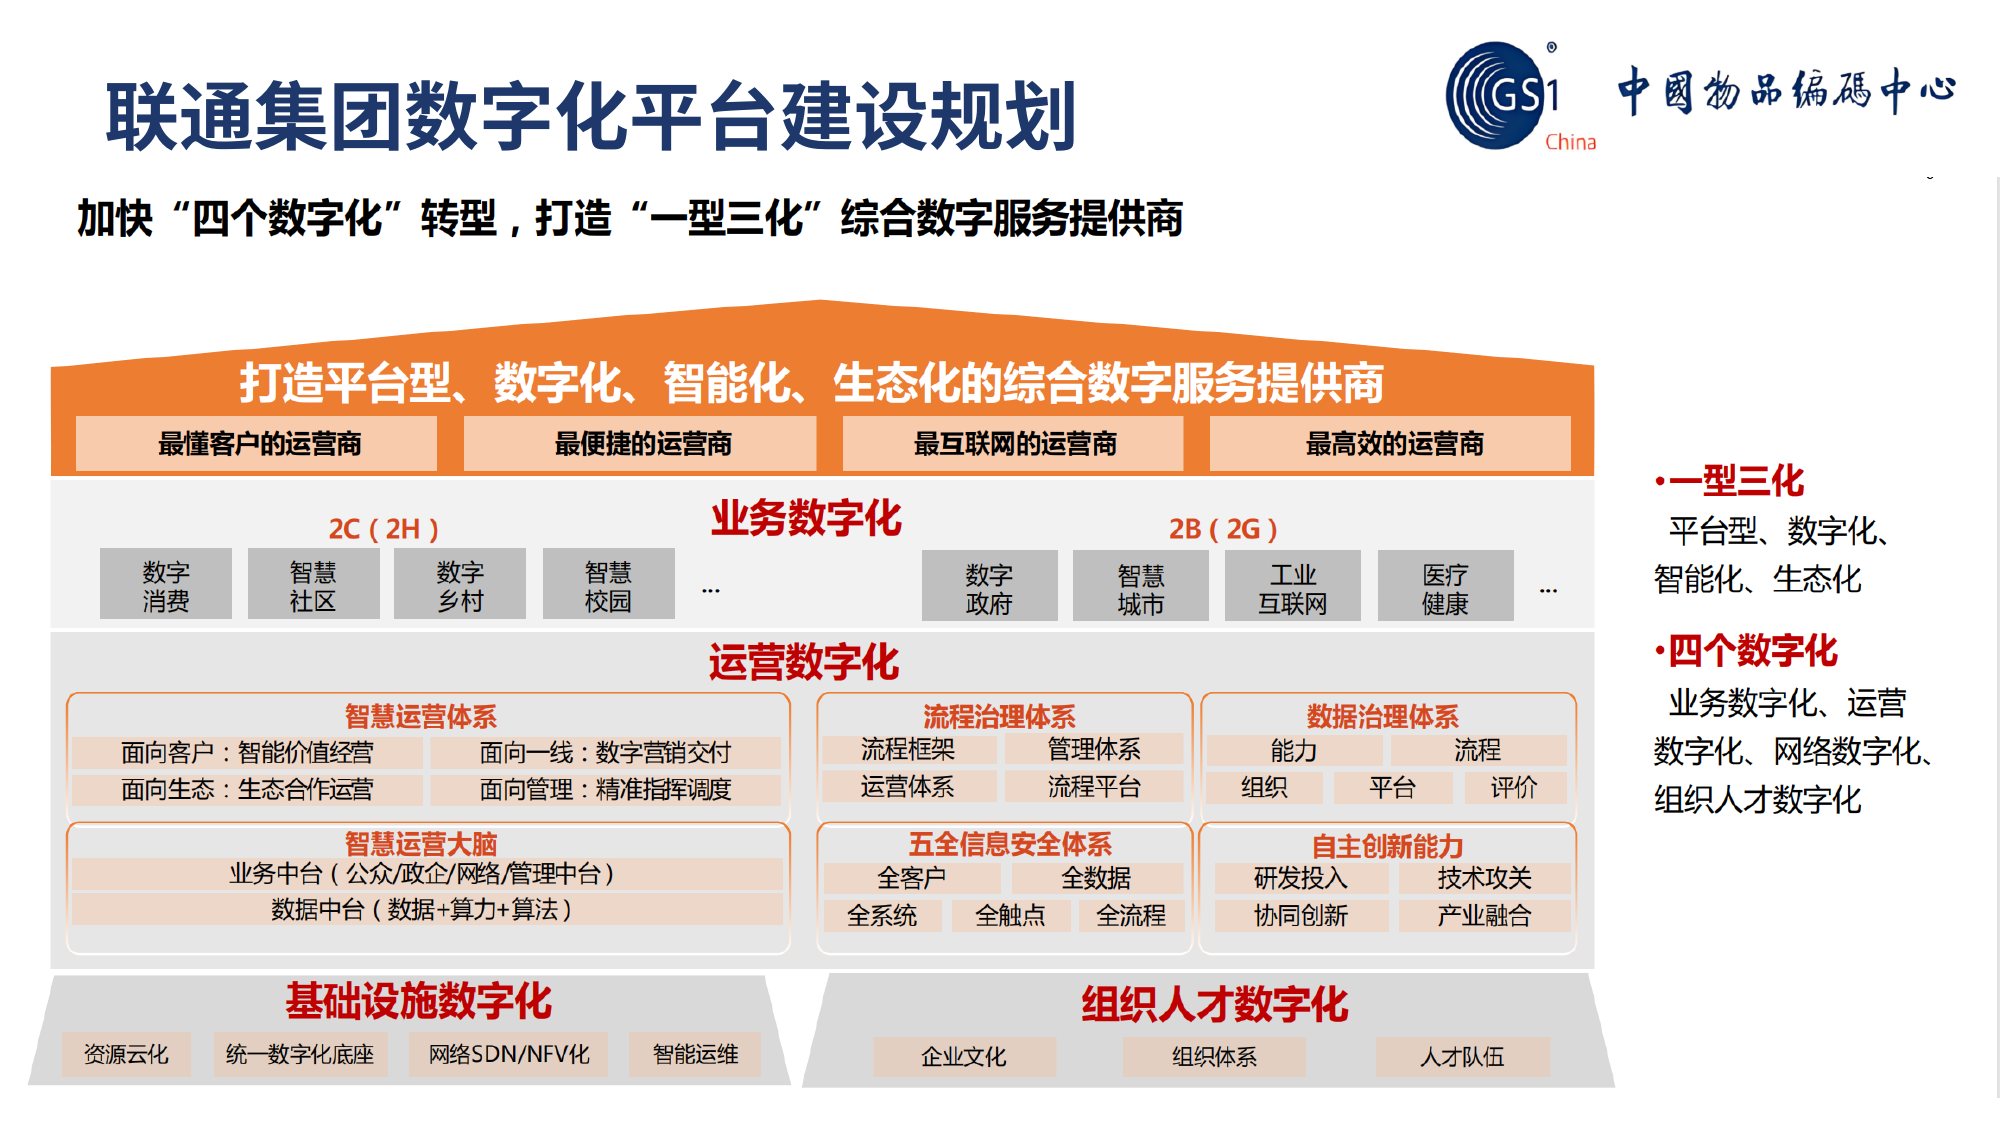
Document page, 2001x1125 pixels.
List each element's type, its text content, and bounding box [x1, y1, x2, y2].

picture [0, 0, 2000, 1098]
text_box 联通集团数字化平台建设规划 [104, 39, 1908, 177]
